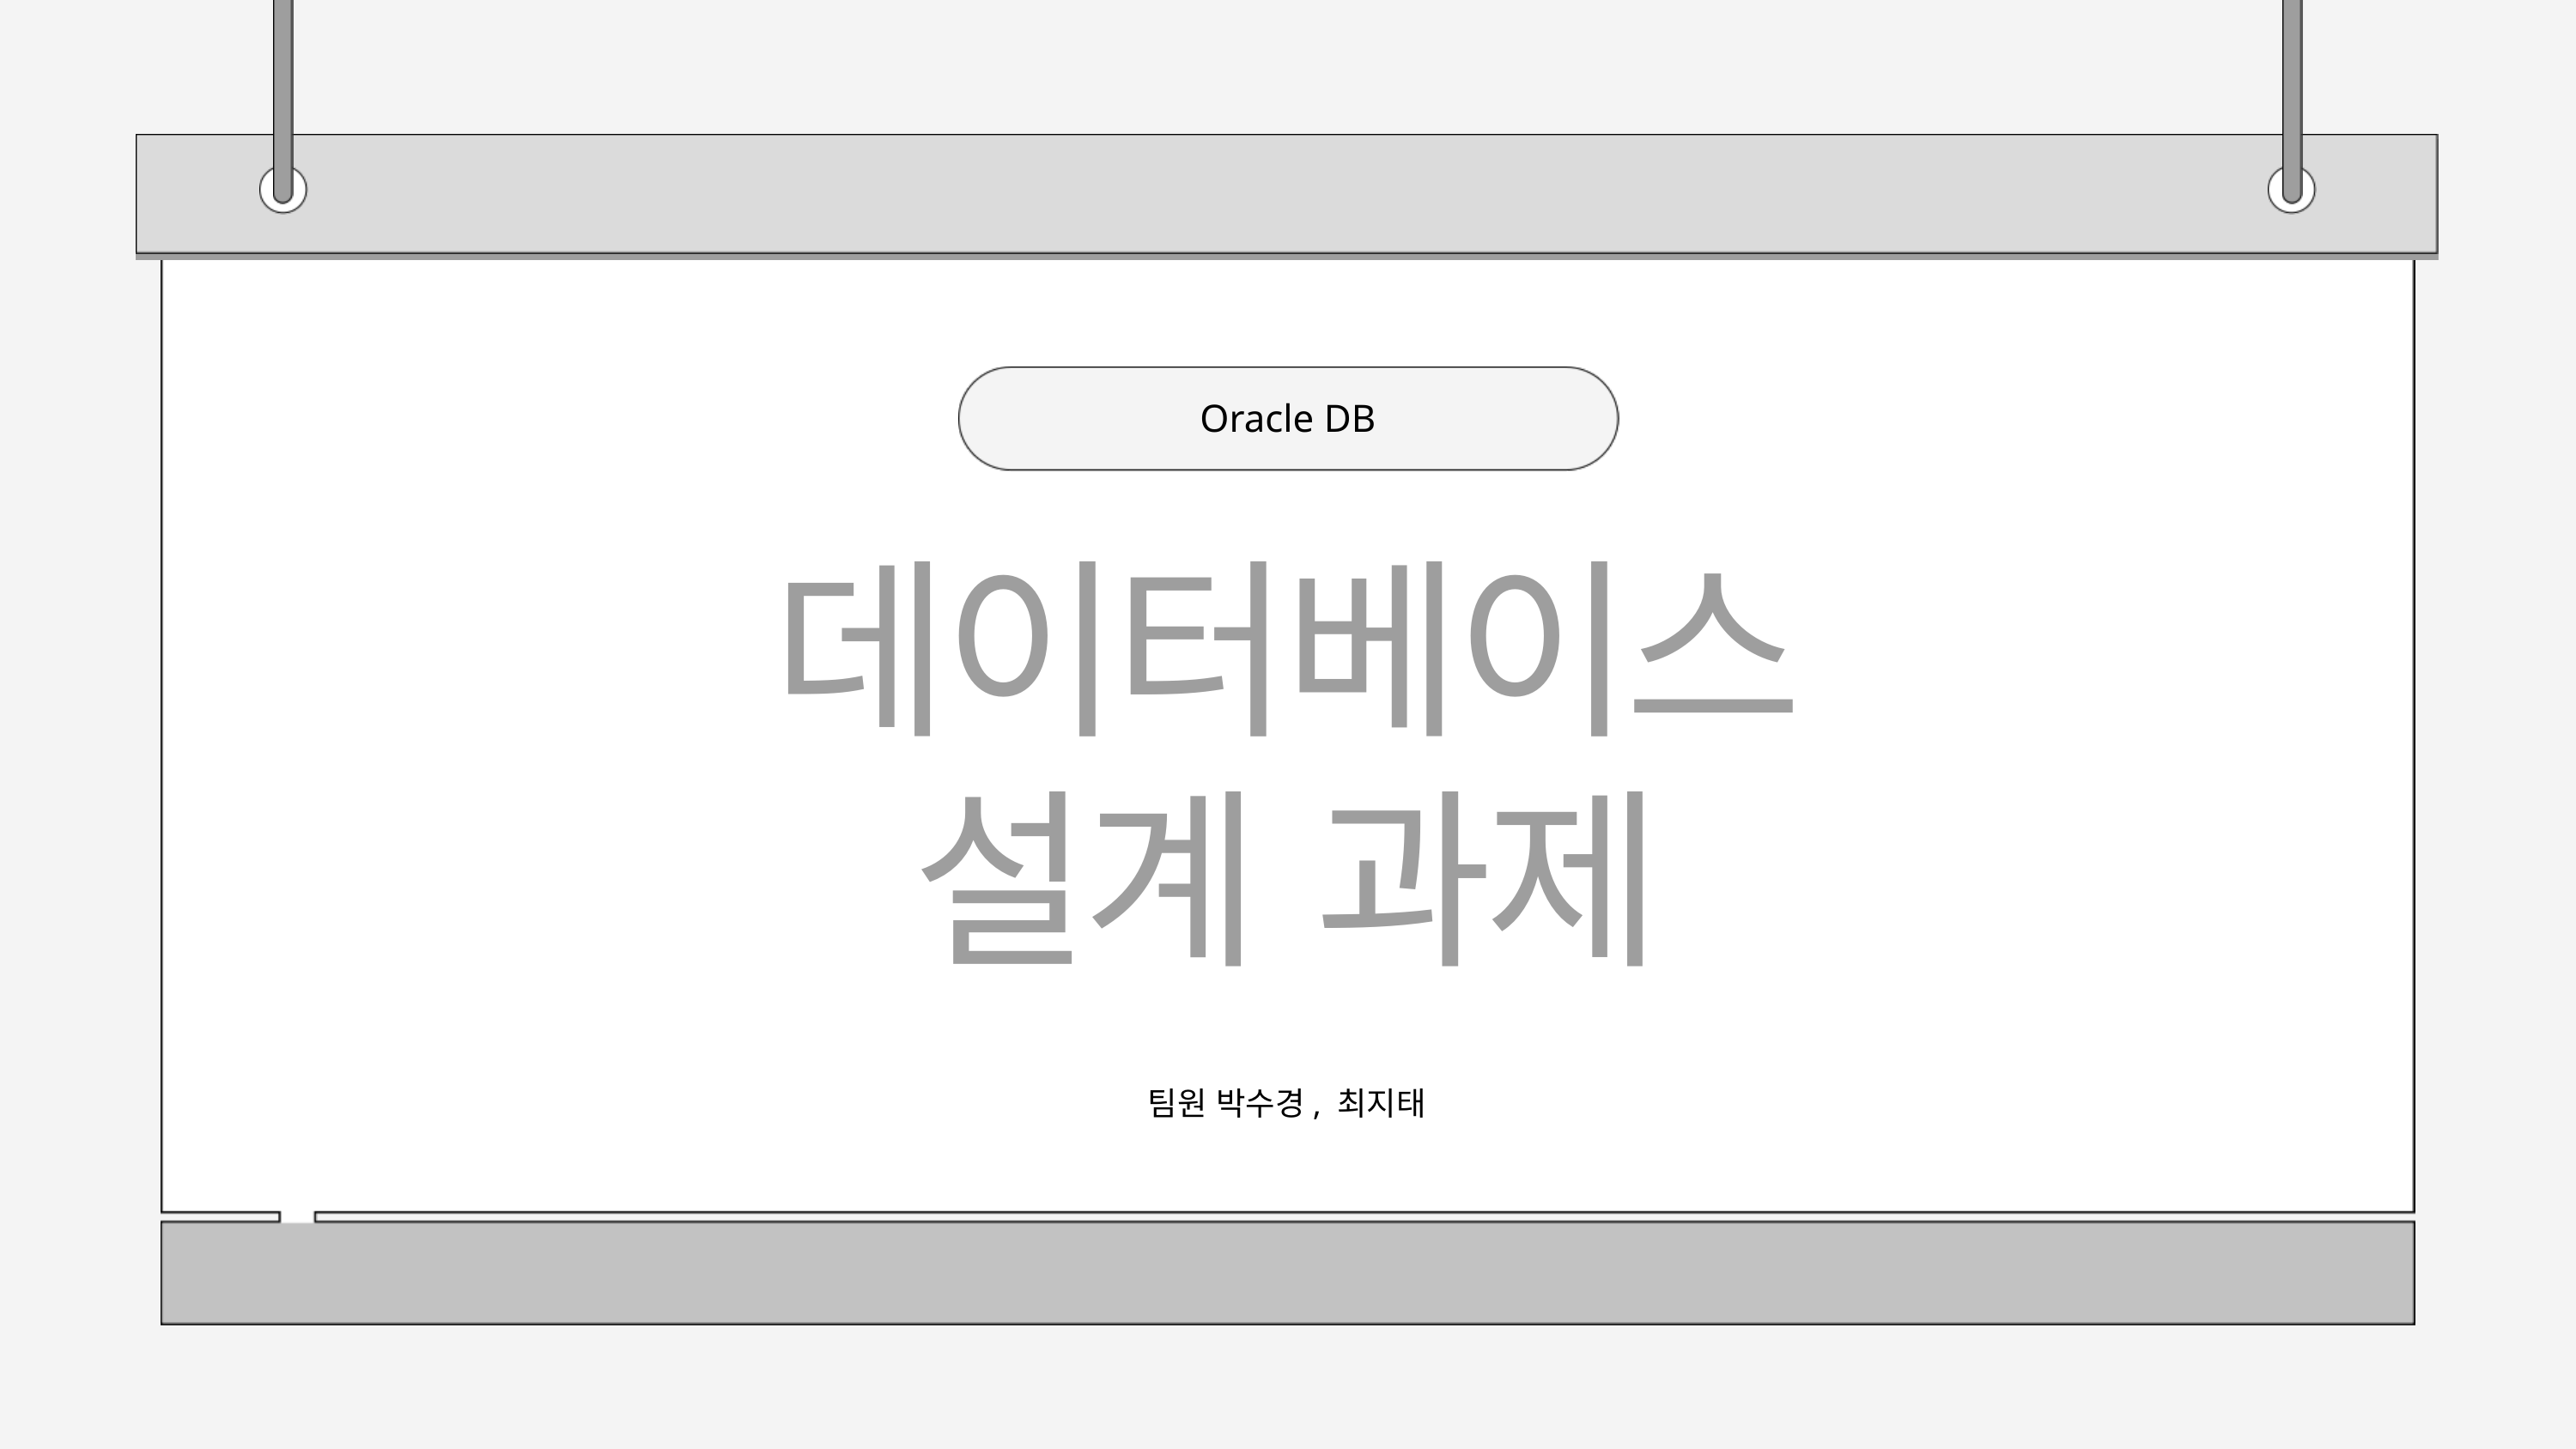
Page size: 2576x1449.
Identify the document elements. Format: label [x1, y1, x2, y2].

picture [136, 0, 2439, 1325]
